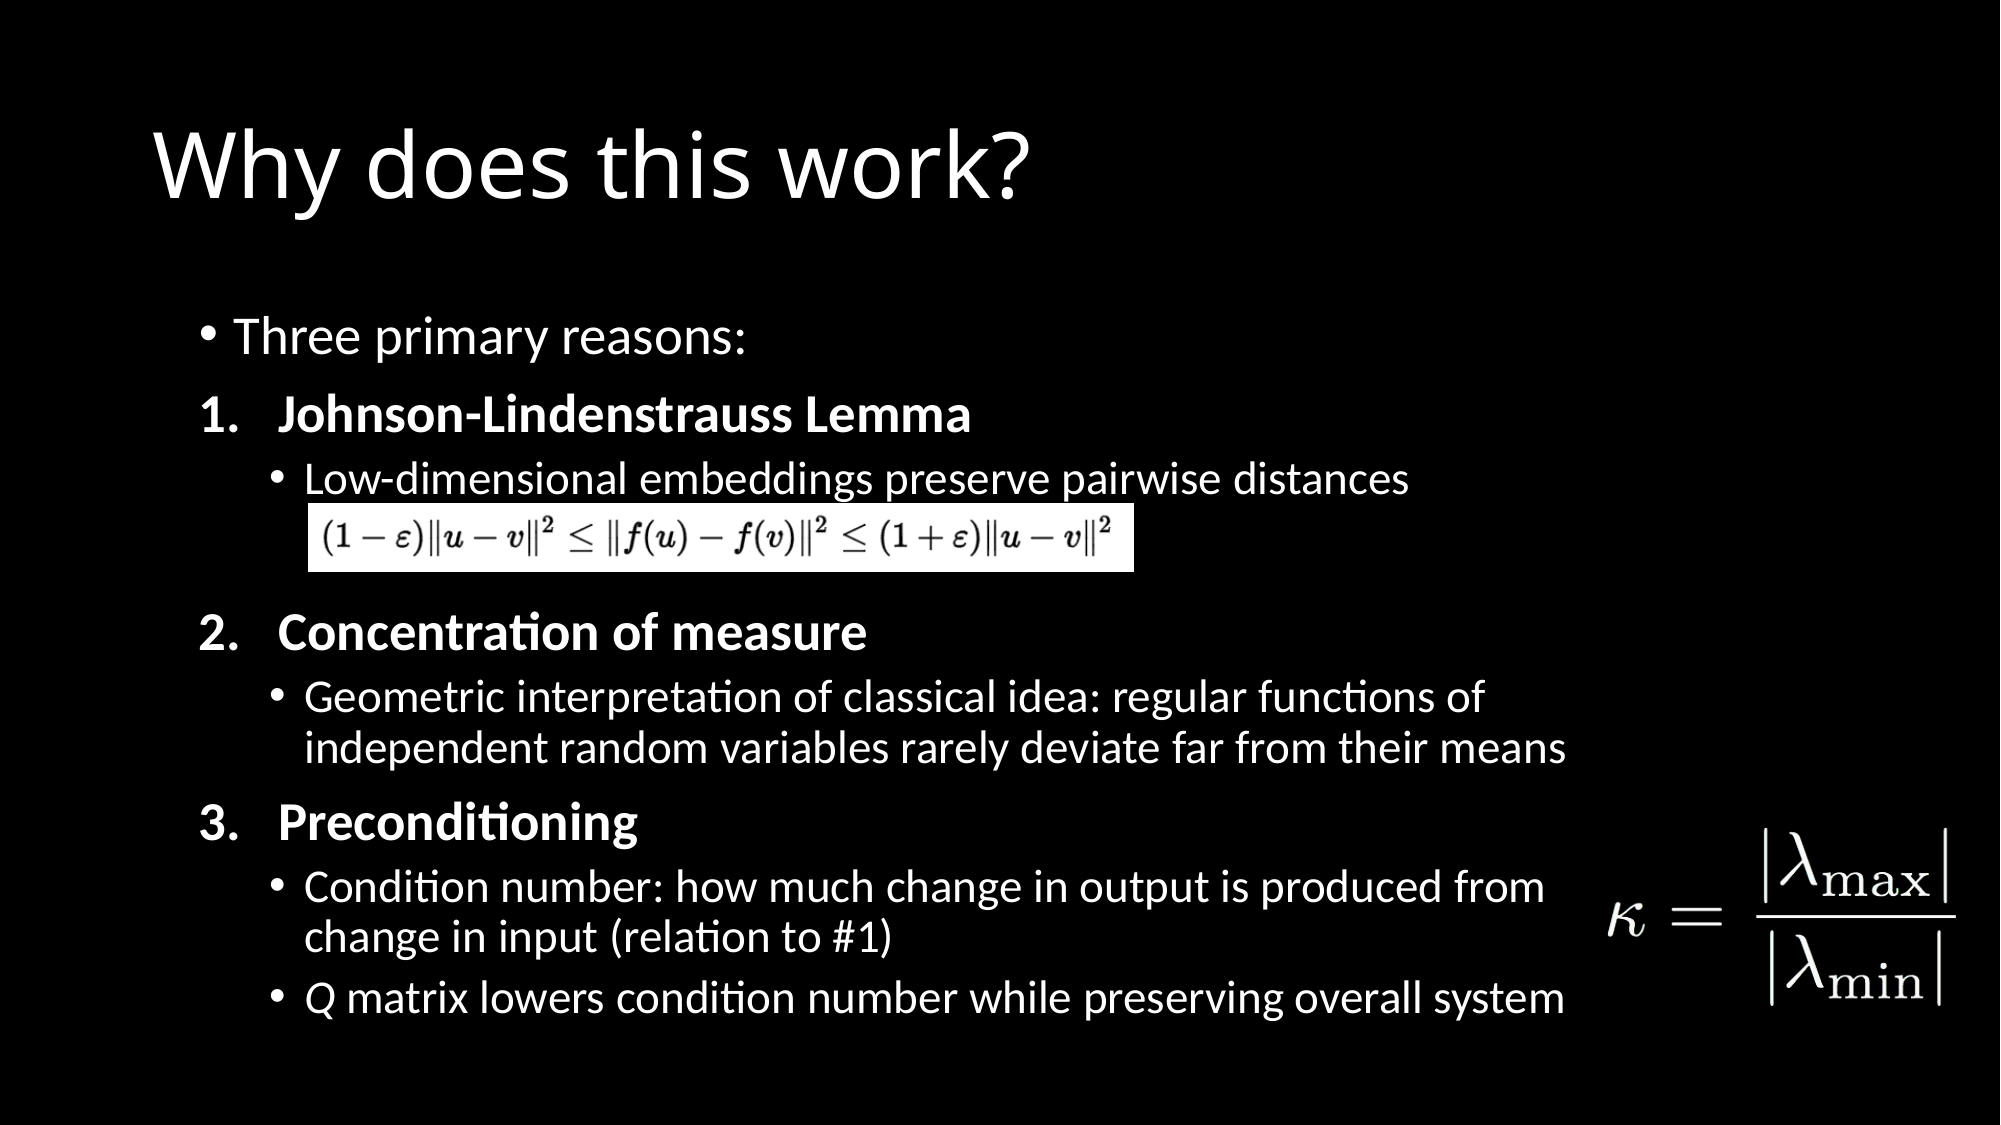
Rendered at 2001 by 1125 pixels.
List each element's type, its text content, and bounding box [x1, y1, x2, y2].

title Why does this work? [137, 59, 1863, 278]
picture [307, 503, 1134, 572]
picture [1607, 827, 1958, 1007]
list Three primary reasons: Johnson-Lindenstrauss Lemma Low-dimensional embeddings preserve pairwise distances Concentration of measure Geometric interpretation of classical idea: regular functions of independent random variables rarely deviate far from their means Preconditioning Condition number: how much change in output is produced from change in input (relation to #1) Q matrix lowers condition number while preserving overall system [183, 299, 1608, 1125]
